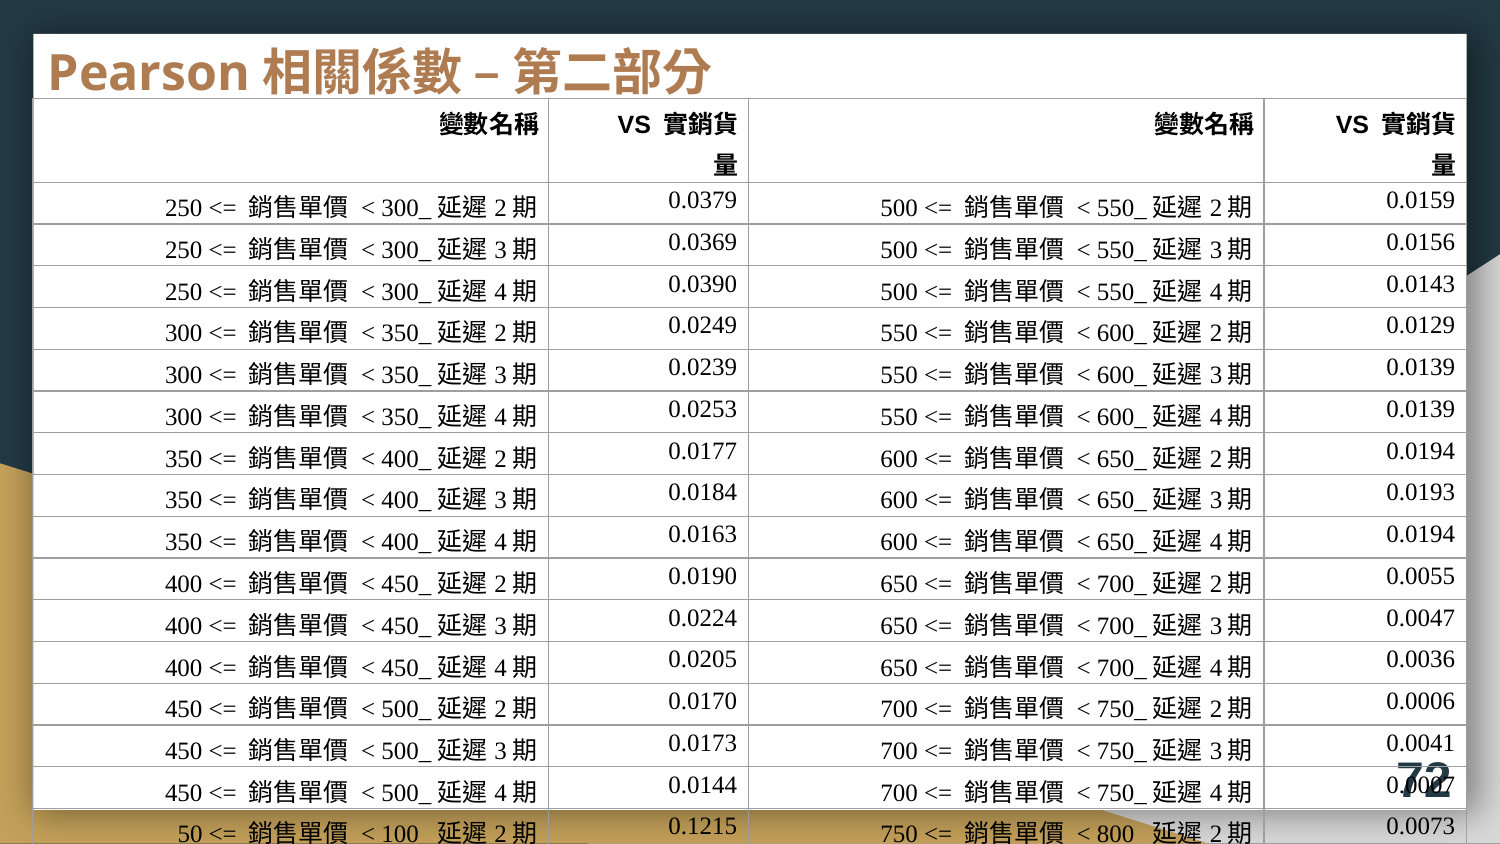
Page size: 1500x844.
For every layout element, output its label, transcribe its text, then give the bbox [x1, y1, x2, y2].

table_cell 0.0170 [549, 684, 748, 724]
table_cell 0.0129 [1265, 308, 1466, 349]
table_cell 350 <= 銷售單價 < 400_延遲3期 [33, 475, 548, 516]
table_cell 0.0041 [1265, 726, 1466, 766]
table_cell 500 <= 銷售單價 < 550_延遲2期 [749, 183, 1263, 223]
table_cell 450 <= 銷售單價 < 500_延遲2期 [33, 684, 548, 724]
table_cell 0.0036 [1265, 642, 1466, 683]
table_cell 0.0007 [1265, 767, 1466, 808]
table_cell 0.0055 [1265, 559, 1466, 599]
table_cell 300 <= 銷售單價 < 350_延遲2期 [33, 308, 548, 349]
table_header VS 實銷貨量 [549, 99, 748, 182]
table_cell 600 <= 銷售單價 < 650_延遲2期 [749, 433, 1263, 474]
table_cell 600 <= 銷售單價 < 650_延遲4期 [749, 517, 1263, 557]
table_cell 700 <= 銷售單價 < 750_延遲4期 [749, 767, 1263, 808]
table_cell 0.1215 [549, 809, 748, 844]
table_cell 450 <= 銷售單價 < 500_延遲3期 [33, 726, 548, 766]
table_cell 0.0073 [1265, 809, 1466, 844]
table_cell 650 <= 銷售單價 < 700_延遲2期 [749, 559, 1263, 599]
table_cell 650 <= 銷售單價 < 700_延遲3期 [749, 600, 1263, 641]
table_cell 0.0193 [1265, 475, 1466, 516]
table_cell 0.0369 [549, 225, 748, 265]
table_cell 0.0047 [1265, 600, 1466, 641]
table_cell 0.0249 [549, 308, 748, 349]
table_cell 300 <= 銷售單價 < 350_延遲3期 [33, 350, 548, 390]
table_cell 250 <= 銷售單價 < 300_延遲2期 [33, 183, 548, 223]
table_cell 0.0194 [1265, 433, 1466, 474]
table_cell 500 <= 銷售單價 < 550_延遲3期 [749, 225, 1263, 265]
table_cell 0.0190 [549, 559, 748, 599]
table_header VS 實銷貨量 [1265, 99, 1466, 182]
table_cell 0.0177 [549, 433, 748, 474]
table_cell 550 <= 銷售單價 < 600_延遲4期 [749, 392, 1263, 432]
table_cell 0.0239 [549, 350, 748, 390]
table_cell 450 <= 銷售單價 < 500_延遲4期 [33, 767, 548, 808]
table_cell 400 <= 銷售單價 < 450_延遲2期 [33, 559, 548, 599]
table_cell 0.0184 [549, 475, 748, 516]
table_cell 0.0139 [1265, 392, 1466, 432]
table_cell 300 <= 銷售單價 < 350_延遲4期 [33, 392, 548, 432]
table_cell 0.0156 [1265, 225, 1466, 265]
table_cell 0.0224 [549, 600, 748, 641]
table_cell 0.0139 [1265, 350, 1466, 390]
table_cell 0.0205 [549, 642, 748, 683]
table_cell 0.0159 [1265, 183, 1466, 223]
table_cell 700 <= 銷售單價 < 750_延遲2期 [749, 684, 1263, 724]
table_cell 700 <= 銷售單價 < 750_延遲3期 [749, 726, 1263, 766]
table_cell 0.0163 [549, 517, 748, 557]
table_cell 0.0143 [1265, 266, 1466, 307]
table_cell 550 <= 銷售單價 < 600_延遲2期 [749, 308, 1263, 349]
table_cell 600 <= 銷售單價 < 650_延遲3期 [749, 475, 1263, 516]
table_cell 650 <= 銷售單價 < 700_延遲4期 [749, 642, 1263, 683]
table_cell 550 <= 銷售單價 < 600_延遲3期 [749, 350, 1263, 390]
table_cell 0.0194 [1265, 517, 1466, 557]
table_cell 250 <= 銷售單價 < 300_延遲4期 [33, 266, 548, 307]
table_cell 750 <= 銷售單價 < 800_延遲2期 [749, 809, 1263, 844]
table_cell 400 <= 銷售單價 < 450_延遲4期 [33, 642, 548, 683]
title Pearson相關係數 – 第二部分 [32, 24, 1467, 98]
table_cell 0.0173 [549, 726, 748, 766]
table_cell 400 <= 銷售單價 < 450_延遲3期 [33, 600, 548, 641]
table_cell 350 <= 銷售單價 < 400_延遲4期 [33, 517, 548, 557]
table_cell 500 <= 銷售單價 < 550_延遲4期 [749, 266, 1263, 307]
table_cell 0.0006 [1265, 684, 1466, 724]
table_cell 0.0144 [549, 767, 748, 808]
table_cell 0.0390 [549, 266, 748, 307]
table_cell 250 <= 銷售單價 < 300_延遲3期 [33, 225, 548, 265]
table_cell 0.0253 [549, 392, 748, 432]
table_cell 350 <= 銷售單價 < 400_延遲2期 [33, 433, 548, 474]
table_header 變數名稱 [749, 99, 1263, 182]
table_cell 0.0379 [549, 183, 748, 223]
table_cell 50 <= 銷售單價 < 100_延遲2期 [33, 809, 548, 844]
table_header 變數名稱 [33, 99, 548, 182]
